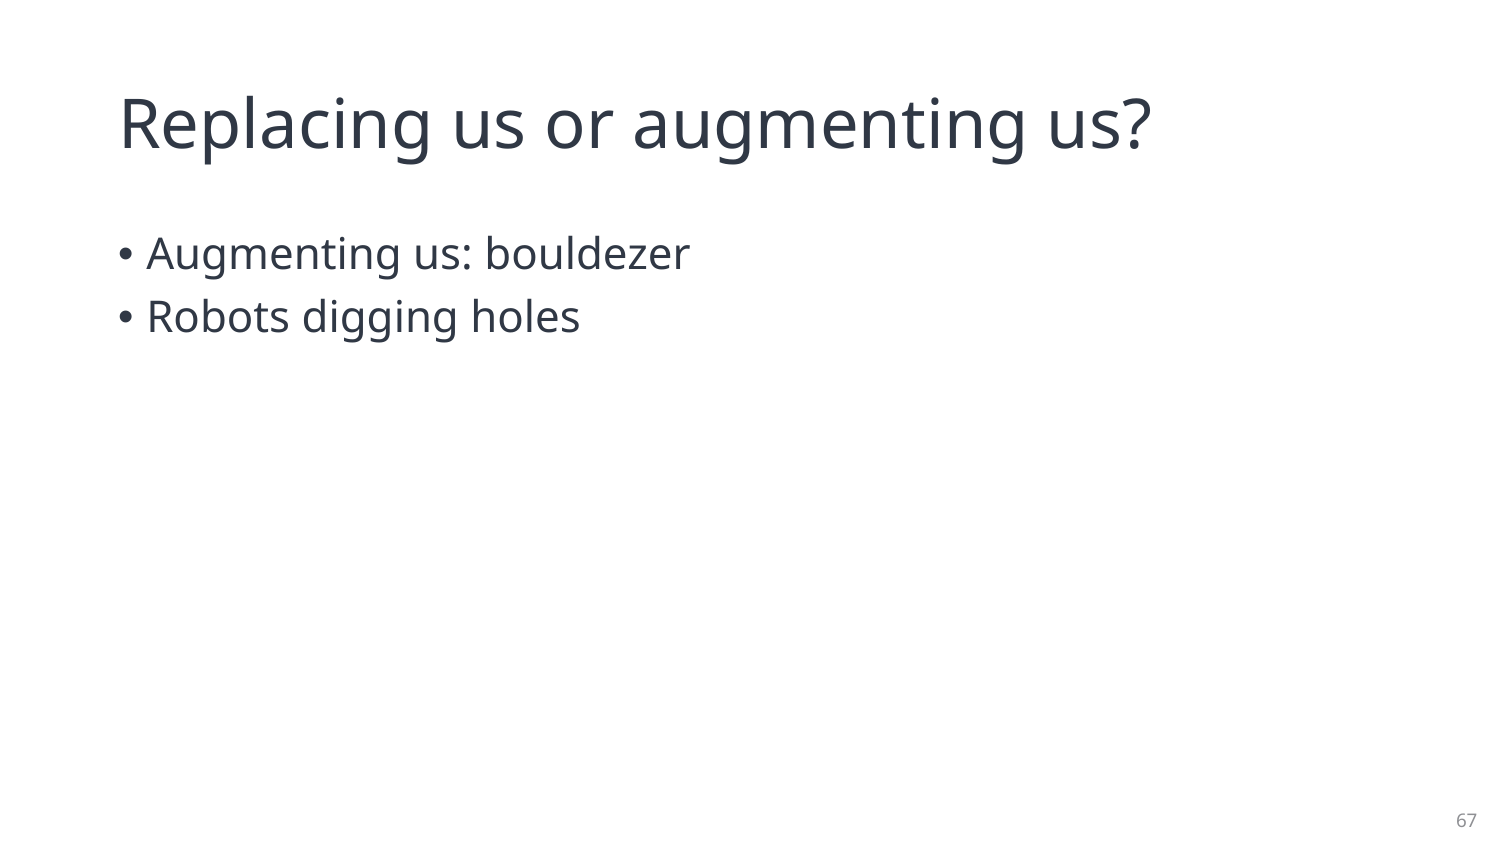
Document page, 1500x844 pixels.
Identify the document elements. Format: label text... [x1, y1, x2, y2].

slide_number 67 [1434, 799, 1500, 844]
list Augmenting us: bouldezer Robots digging holes [103, 224, 1397, 760]
title Replacing us or augmenting us? [103, 44, 1397, 208]
